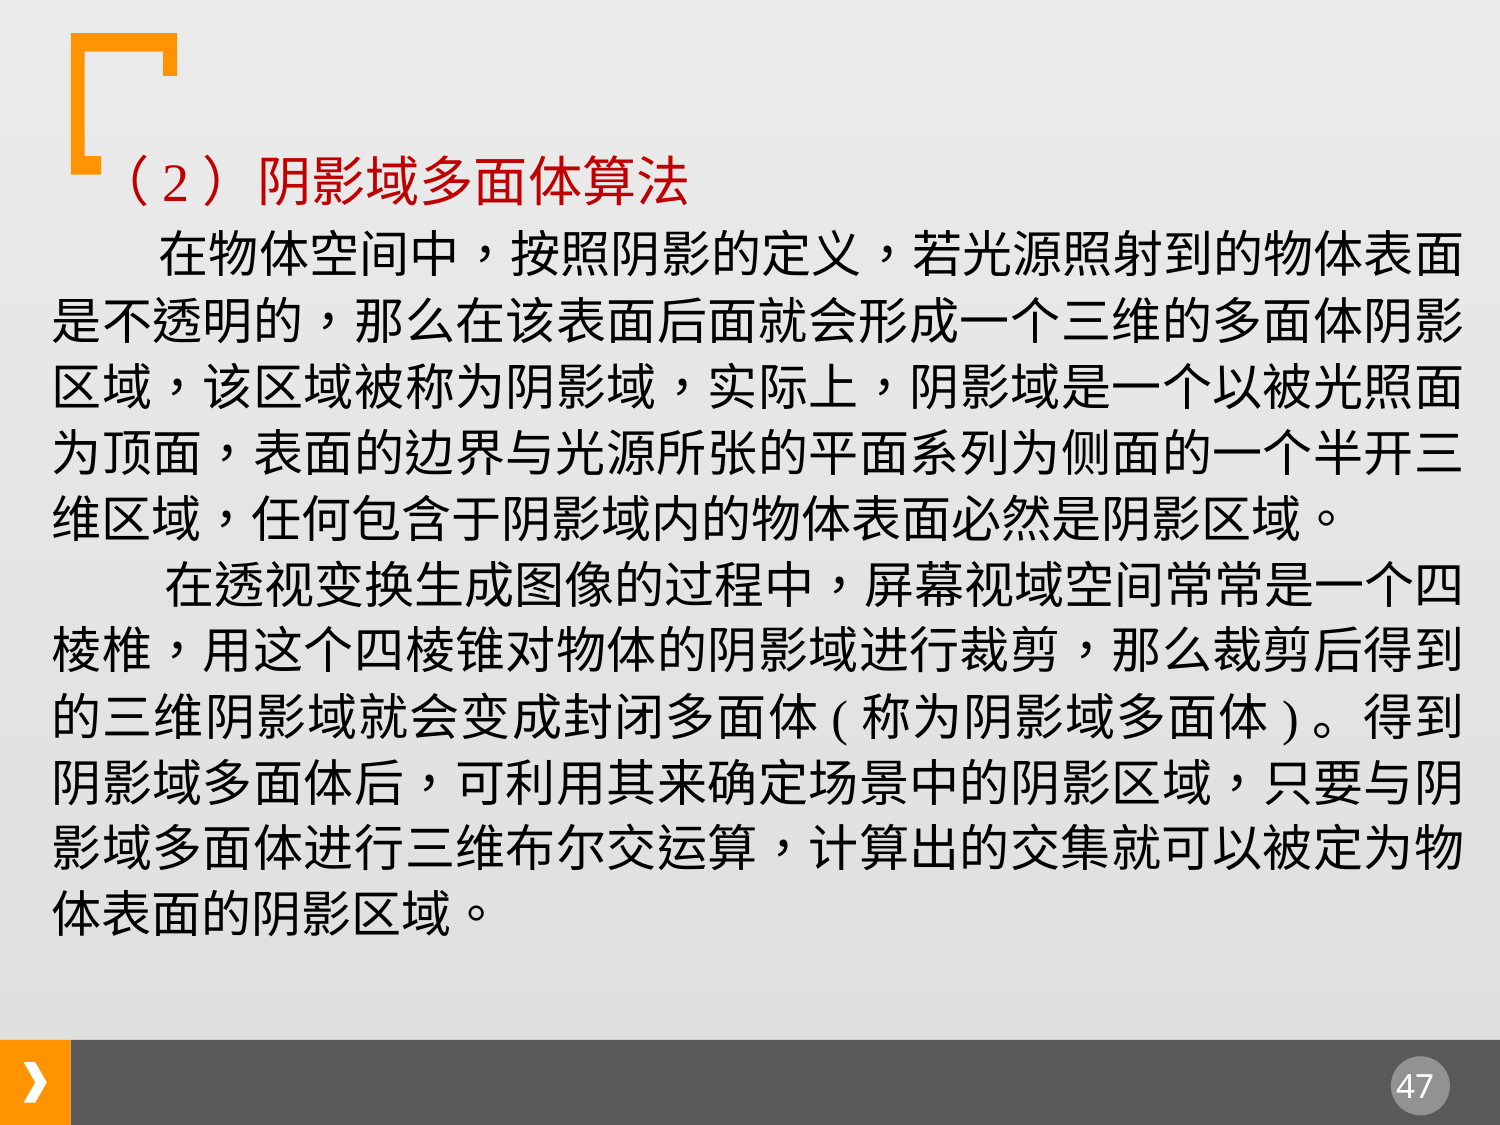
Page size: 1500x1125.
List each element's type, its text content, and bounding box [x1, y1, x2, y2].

text_box （2）阴影域多面体算法 在物体空间中，按照阴影的定义，若光源照射到的物体表面是不透明的，那么在该表面后面就会形成一个三维的多面体阴影区域，该区域被称为阴影域，实际上，阴影域是一个以被光照面为顶面，表面的边界与光源所张的平面系列为侧面的一个半开三维区域，任何包含于阴影域内的物体表面必然是阴影区域。 在透视变换生成图像的过程中，屏幕视域空间常常是一个四棱椎，用这个四棱锥对物体的阴影域进行裁剪，那么裁剪后得到的三维阴影域就会变成封闭多面体(称为阴影域多面体)。得到阴影域多面体后，可利用其来确定场景中的阴影区域，只要与阴影域多面体进行三维布尔交运算，计算出的交集就可以被定为物体表面的阴影区域。 [51, 132, 1465, 951]
